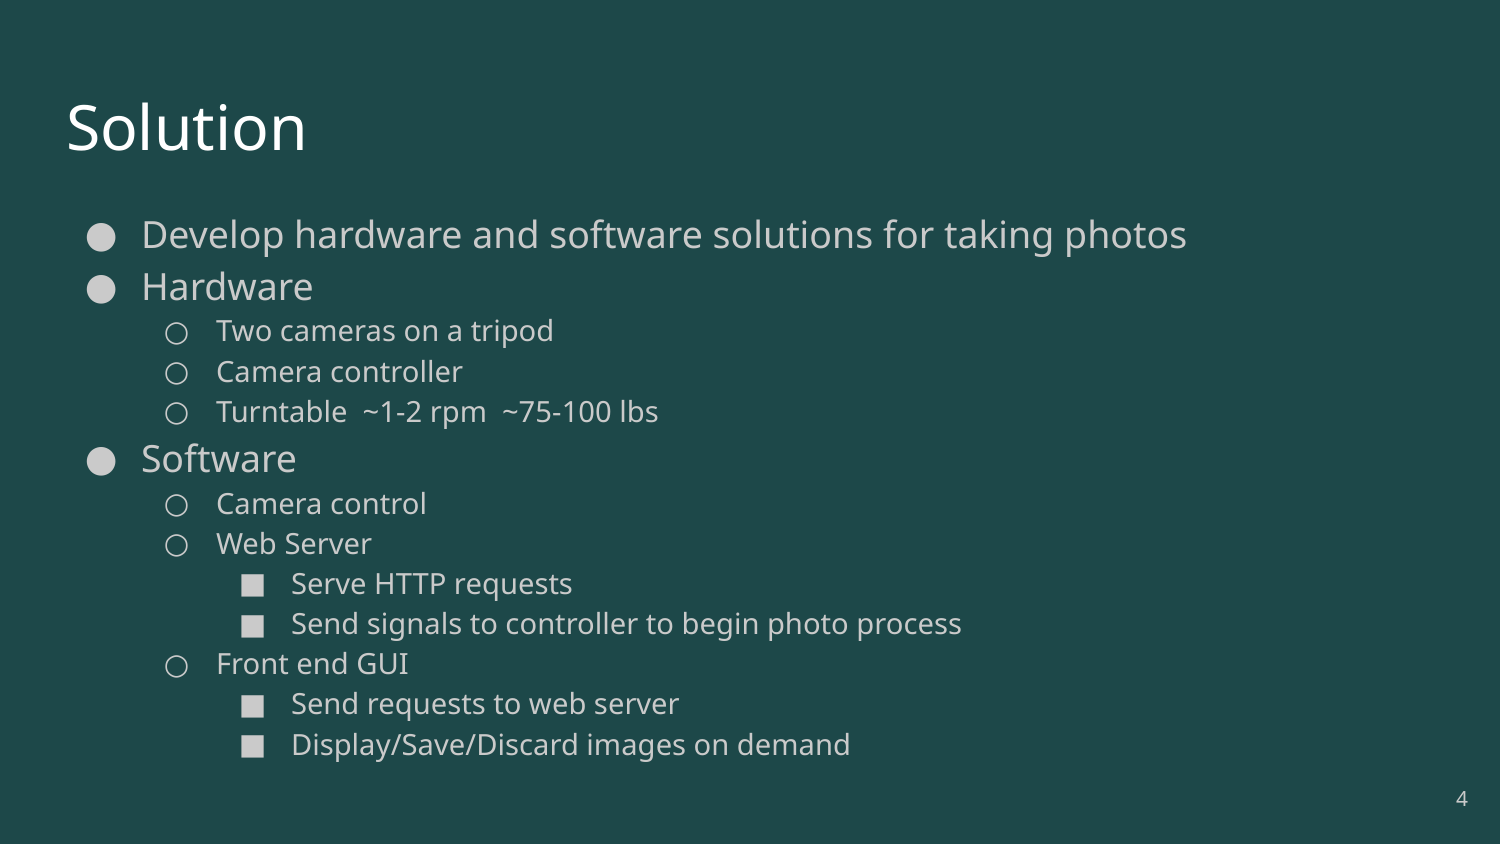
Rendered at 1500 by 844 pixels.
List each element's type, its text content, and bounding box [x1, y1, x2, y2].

list Develop hardware and software solutions for taking photos Hardware Two cameras on a tripod Camera controller Turntable ~1-2 rpm ~75-100 lbs Software Camera control Web Server Serve HTTP requests Send signals to controller to begin photo process Front end GUI Send requests to web server Display/Save/Discard images on demand [51, 189, 1449, 750]
slide_number ‹#› [1392, 767, 1483, 833]
title Solution [51, 72, 1449, 167]
